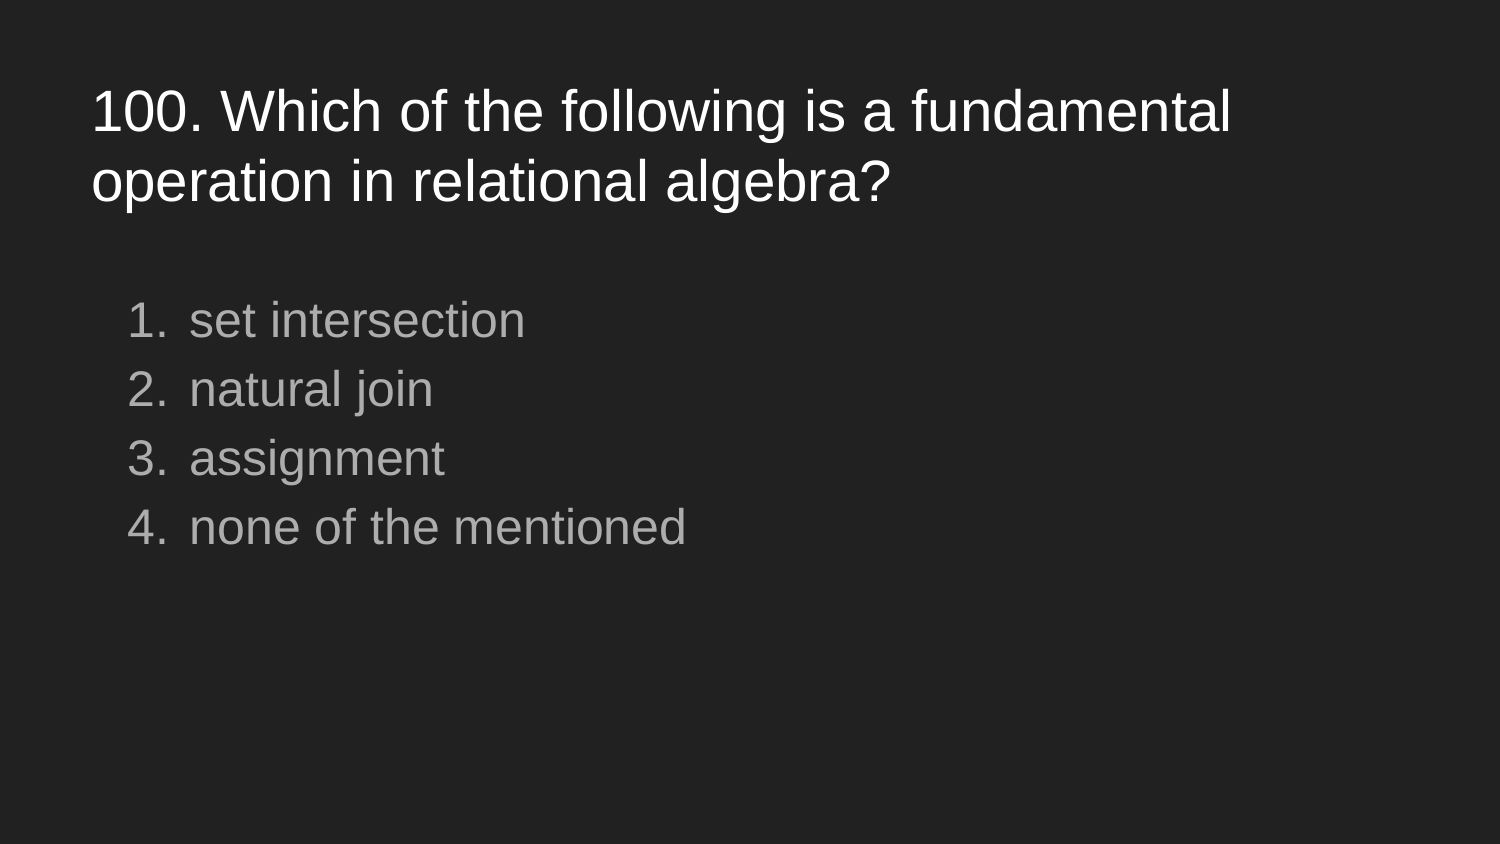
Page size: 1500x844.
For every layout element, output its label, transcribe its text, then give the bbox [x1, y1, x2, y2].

list set intersection natural join assignment none of the mentioned [100, 263, 1453, 833]
title 100. Which of the following is a fundamental operation in relational algebra? [76, 58, 1474, 264]
